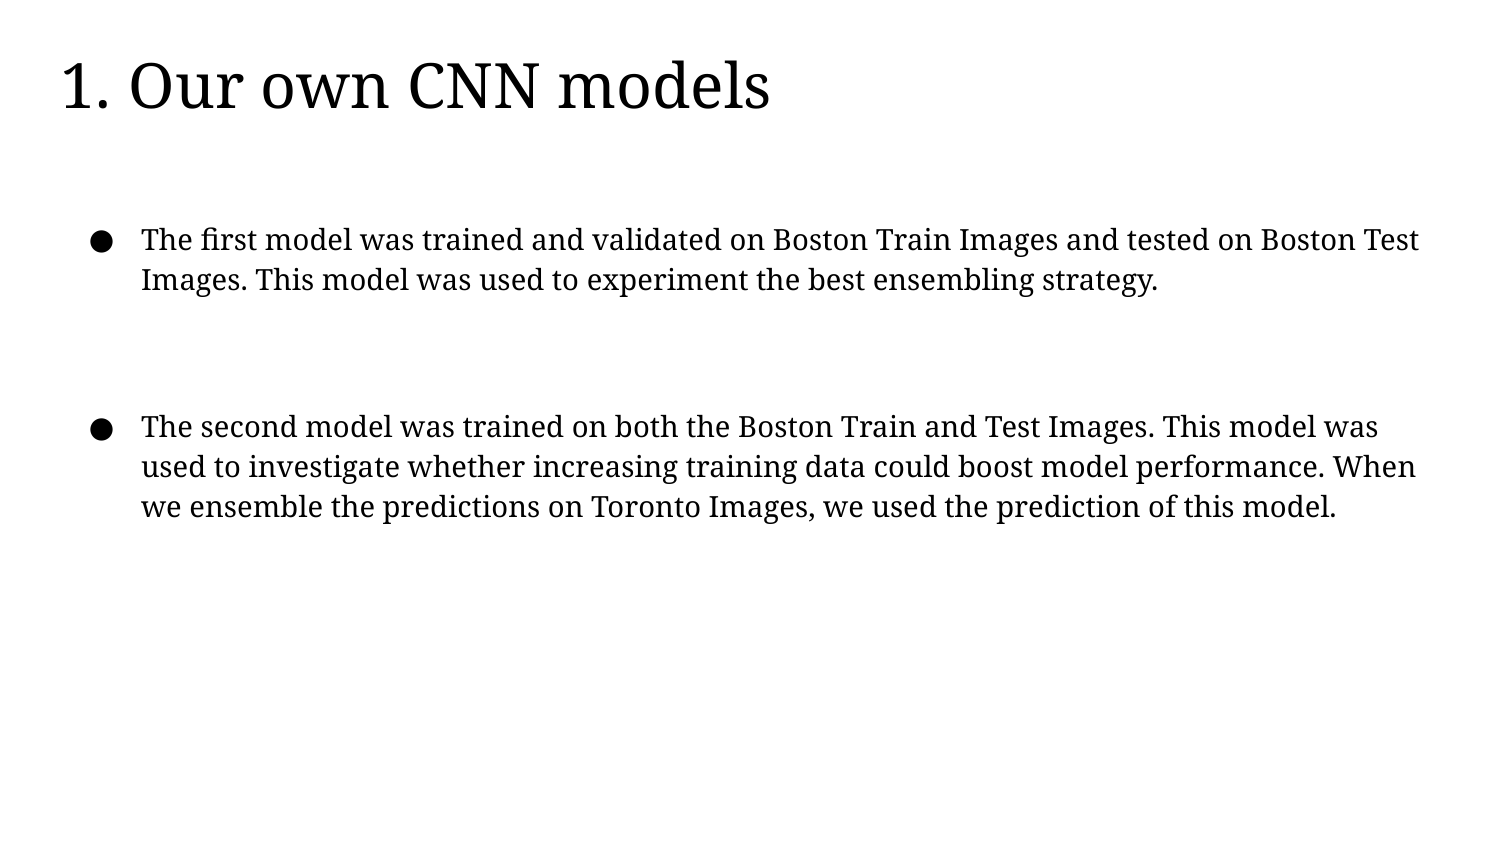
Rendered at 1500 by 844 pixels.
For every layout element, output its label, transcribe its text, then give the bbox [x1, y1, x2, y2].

title Our own CNN models [38, 0, 1437, 137]
list The first model was trained and validated on Boston Train Images and tested on Boston Test Images. This model was used to experiment the best ensembling strategy. The second model was trained on both the Boston Train and Test Images. This model was used to investigate whether increasing training data could boost model performance. When we ensemble the predictions on Toronto Images, we used the prediction of this model. [51, 200, 1449, 593]
